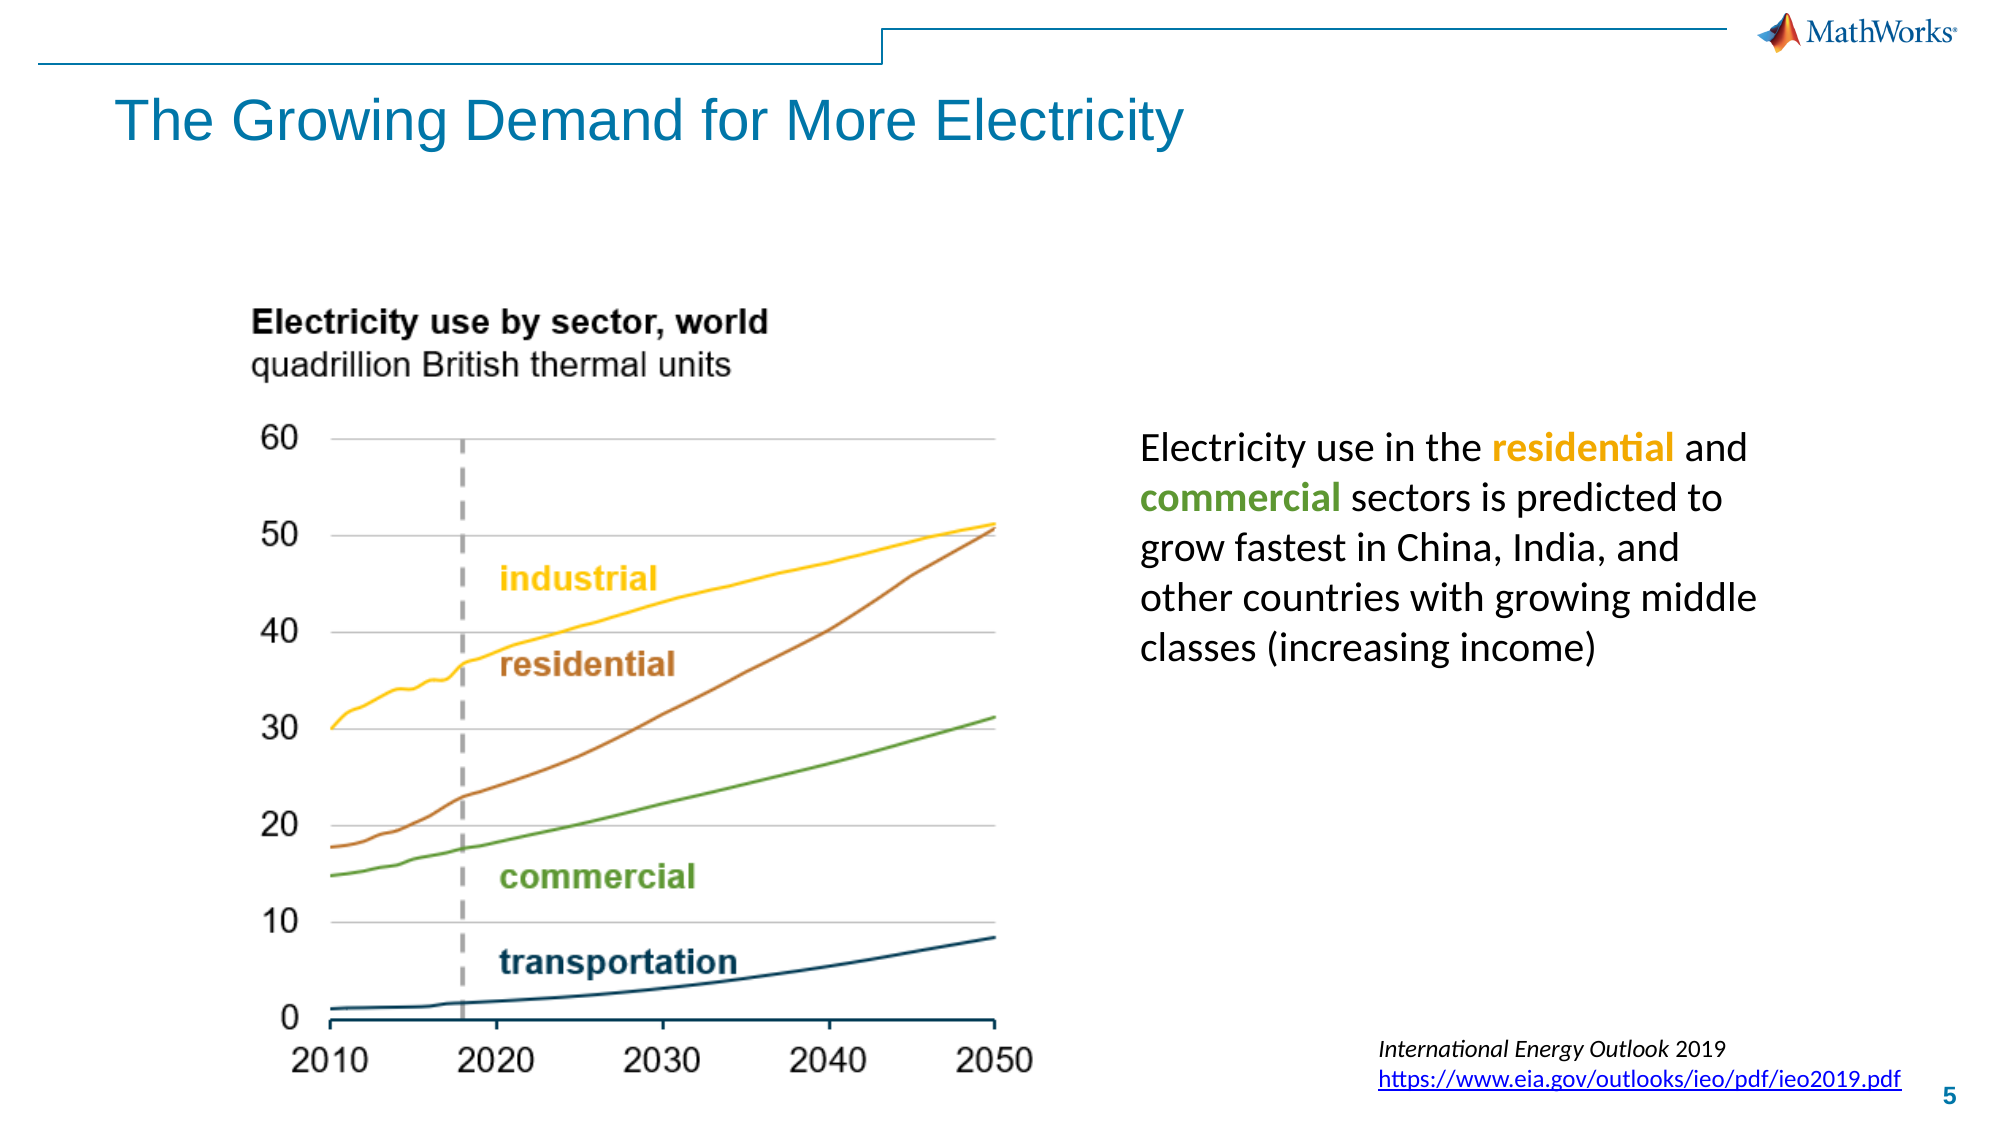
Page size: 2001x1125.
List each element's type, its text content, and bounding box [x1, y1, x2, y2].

picture [1751, 3, 1970, 63]
picture [237, 296, 1063, 1101]
list Electricity use in the residential and commercial sectors is predicted to grow fastest in China, India, and other countries with growing middle classes (increasing income) [1125, 412, 1775, 675]
text_box International Energy Outlook 2019 https://www.eia.gov/outlooks/ieo/pdf/ieo2019.pdf [1363, 1024, 1918, 1100]
title The Growing Demand for More Electricity [99, 75, 1867, 238]
